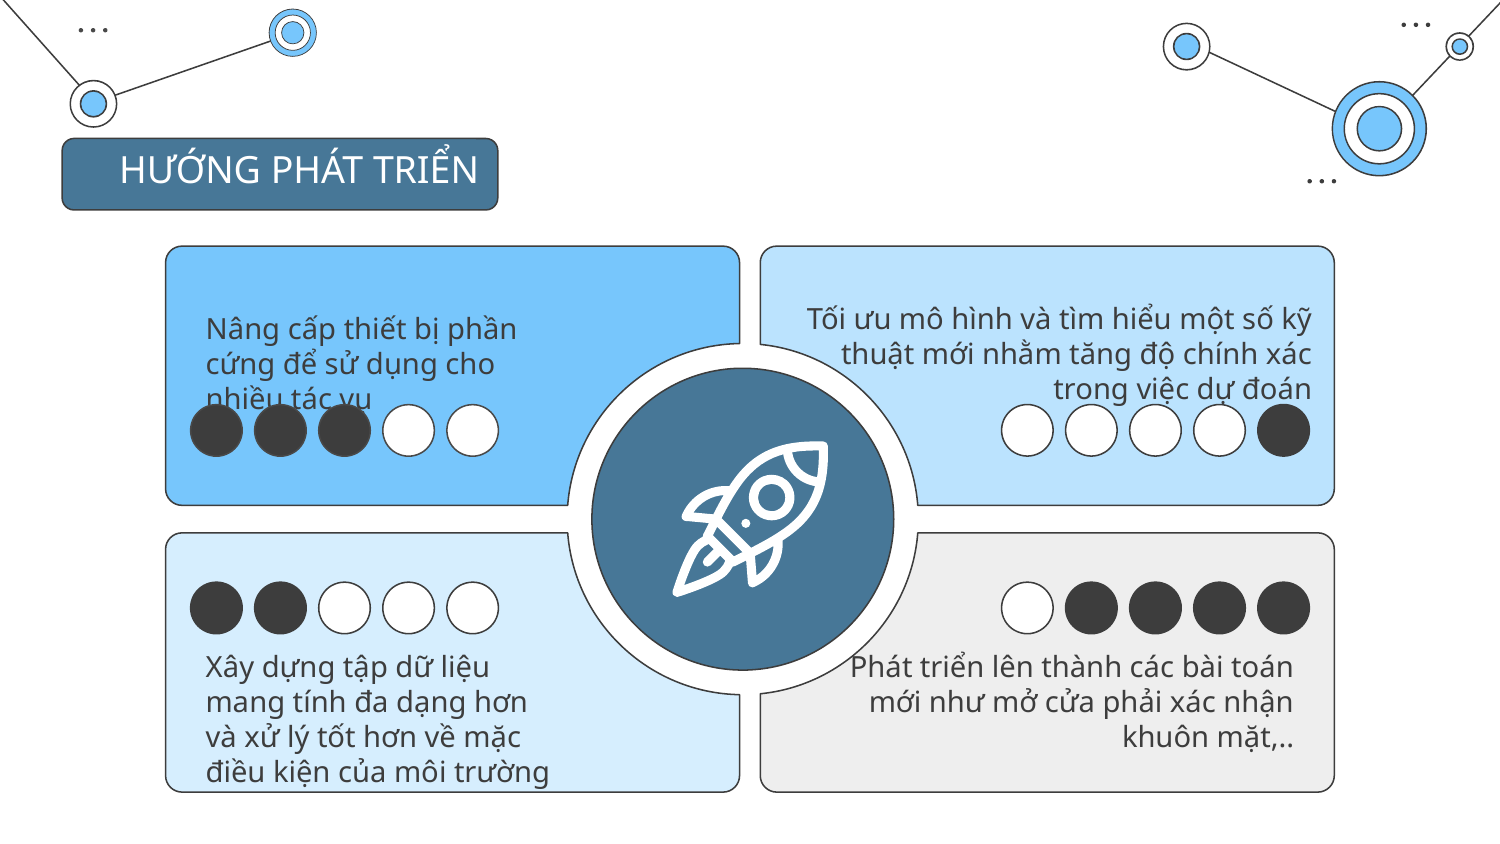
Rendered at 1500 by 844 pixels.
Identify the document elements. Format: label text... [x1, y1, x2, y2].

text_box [165, 245, 1335, 793]
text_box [671, 441, 829, 598]
text_box HƯỚNG PHÁT TRIỂN [62, 138, 498, 210]
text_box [190, 581, 499, 634]
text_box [1001, 581, 1310, 634]
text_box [1001, 404, 1310, 457]
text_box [190, 404, 499, 457]
